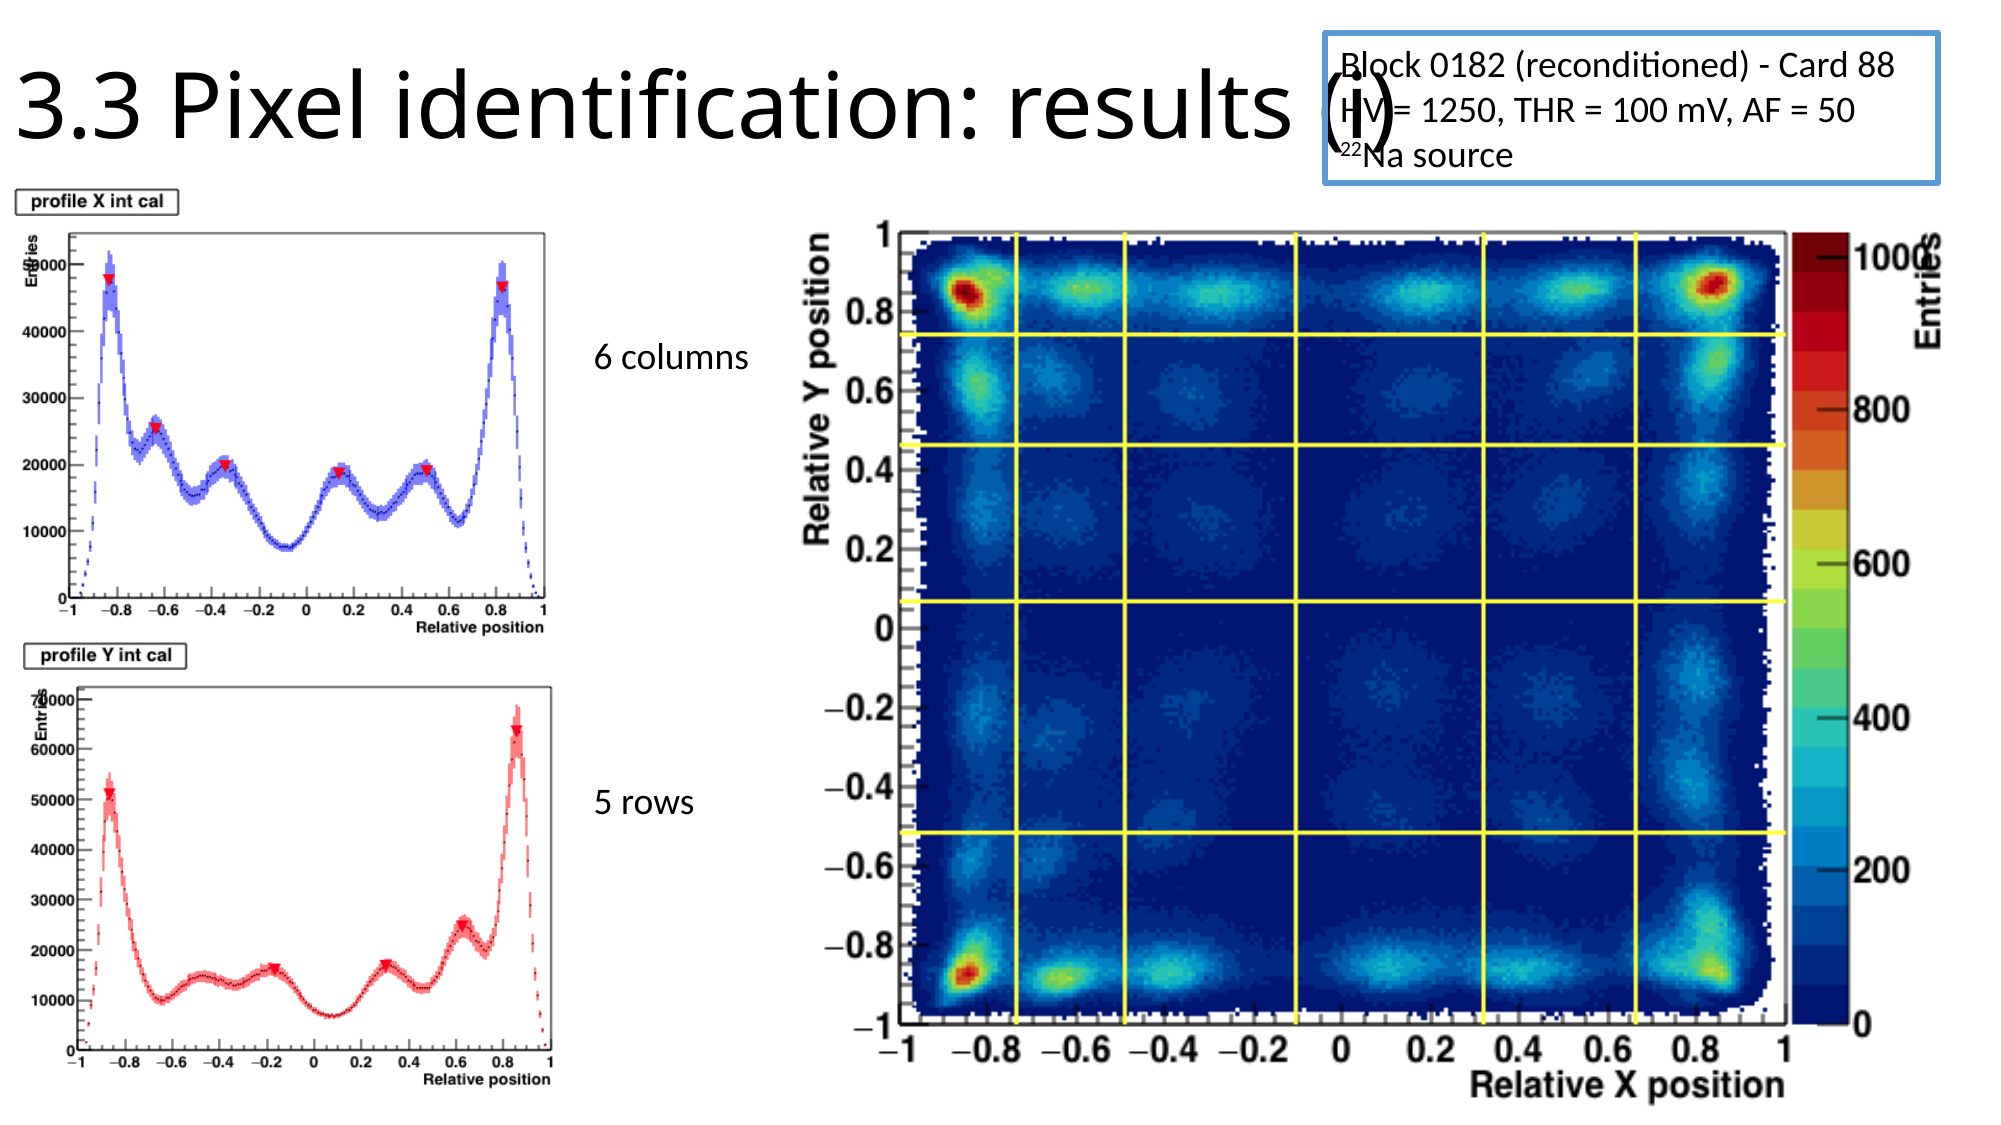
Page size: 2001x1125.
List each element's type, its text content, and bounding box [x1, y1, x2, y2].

text_box 5 rows [621, 769, 725, 830]
text_box Block 0182 (reconditioned) - Card 88 HV = 1250, THR = 100 mV, AF = 50 22Na source [1325, 32, 1939, 183]
title 3.3 Pixel identification: results (i) [0, 0, 1725, 218]
text_box 6 columns [579, 324, 725, 385]
picture [0, 185, 621, 1102]
picture [725, 217, 1972, 1125]
